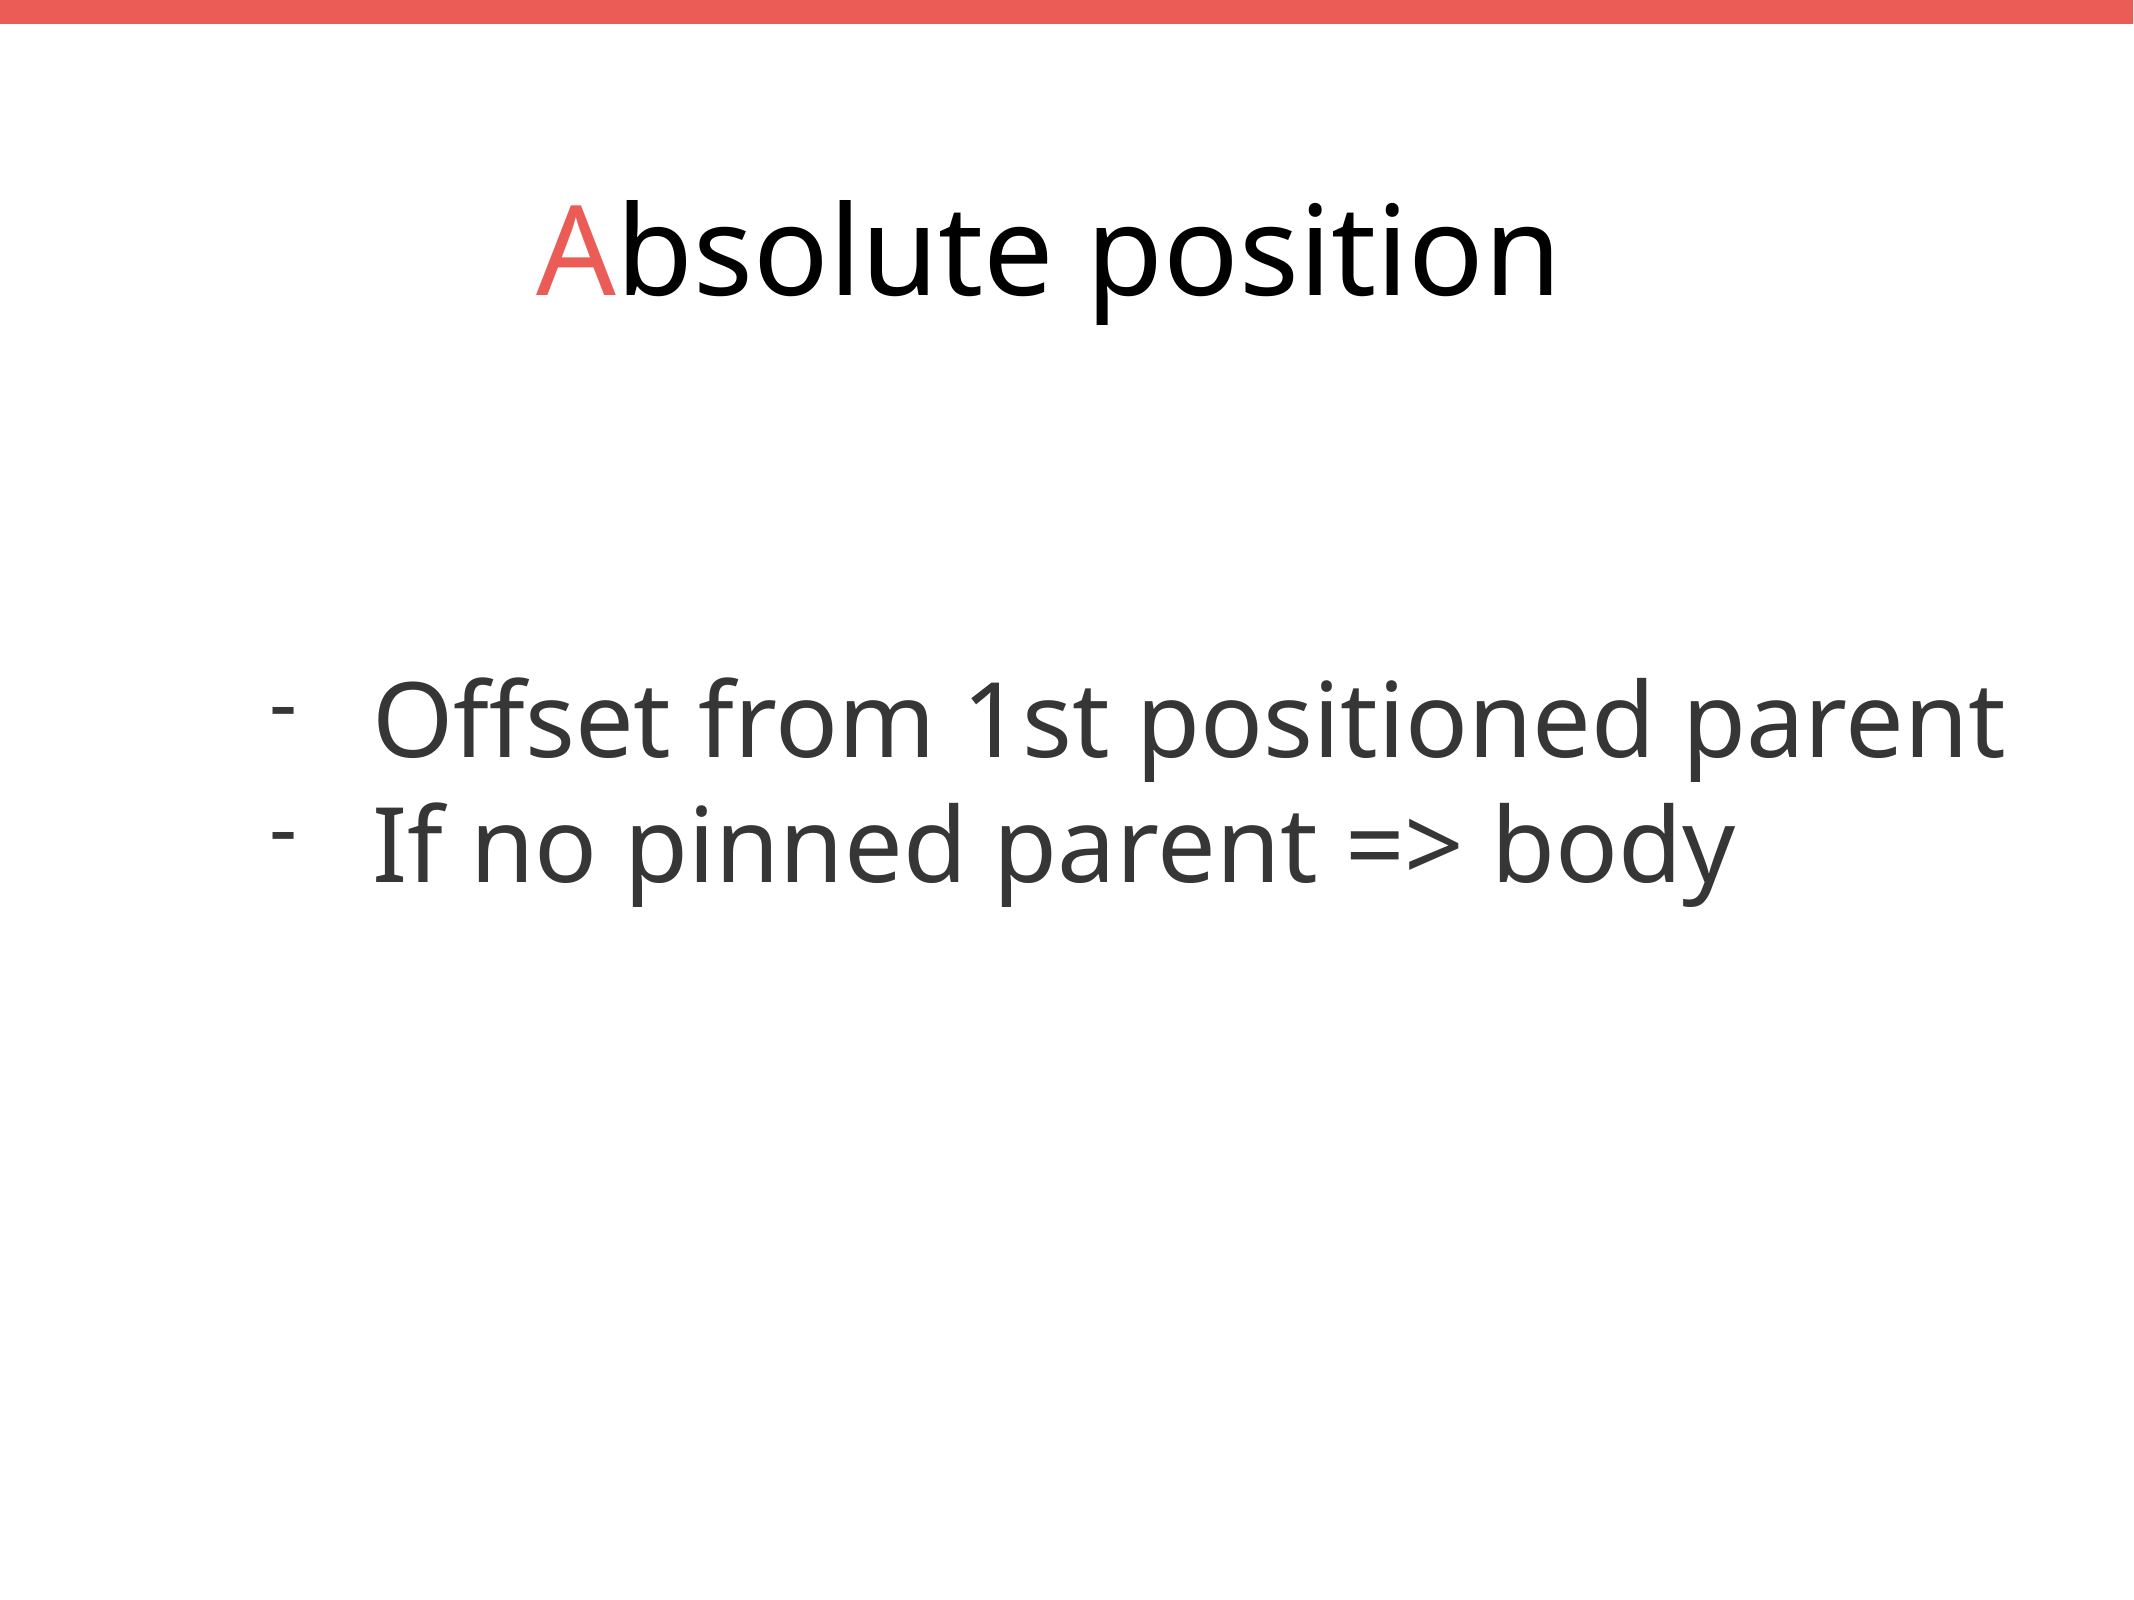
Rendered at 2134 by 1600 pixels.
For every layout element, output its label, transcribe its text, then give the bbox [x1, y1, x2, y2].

text_box Absolute position [530, 164, 1569, 327]
text_box Offset from 1st positioned parent If no pinned parent => body [264, 646, 2015, 909]
